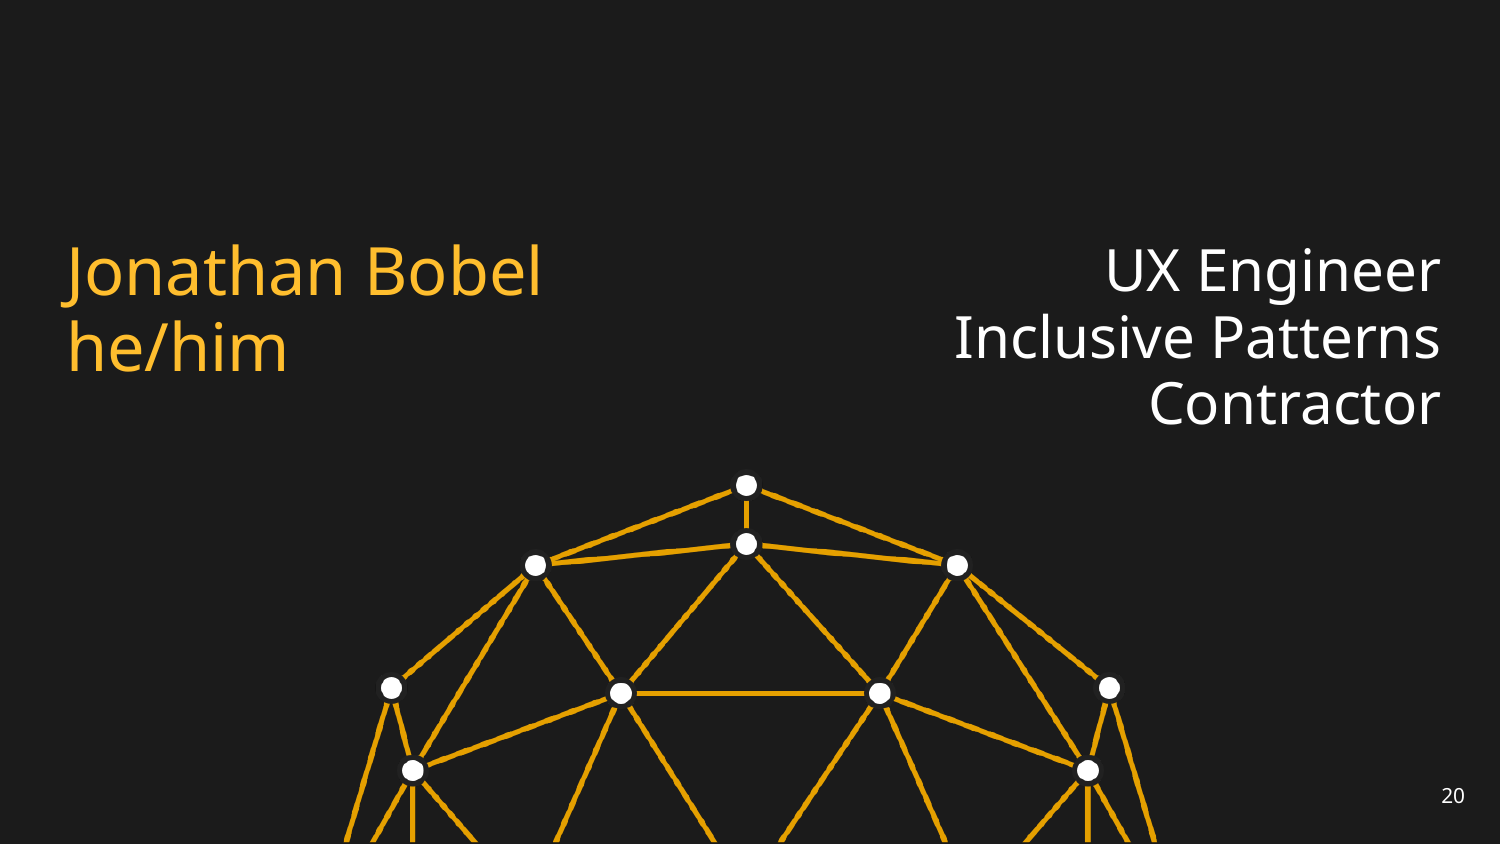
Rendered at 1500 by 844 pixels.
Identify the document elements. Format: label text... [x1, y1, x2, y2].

title Jonathan Bobel he/him [51, 223, 750, 399]
slide_number 20 [1389, 764, 1480, 830]
subtitle UX Engineer Inclusive Patterns Contractor [750, 223, 1457, 399]
picture [327, 469, 1173, 844]
